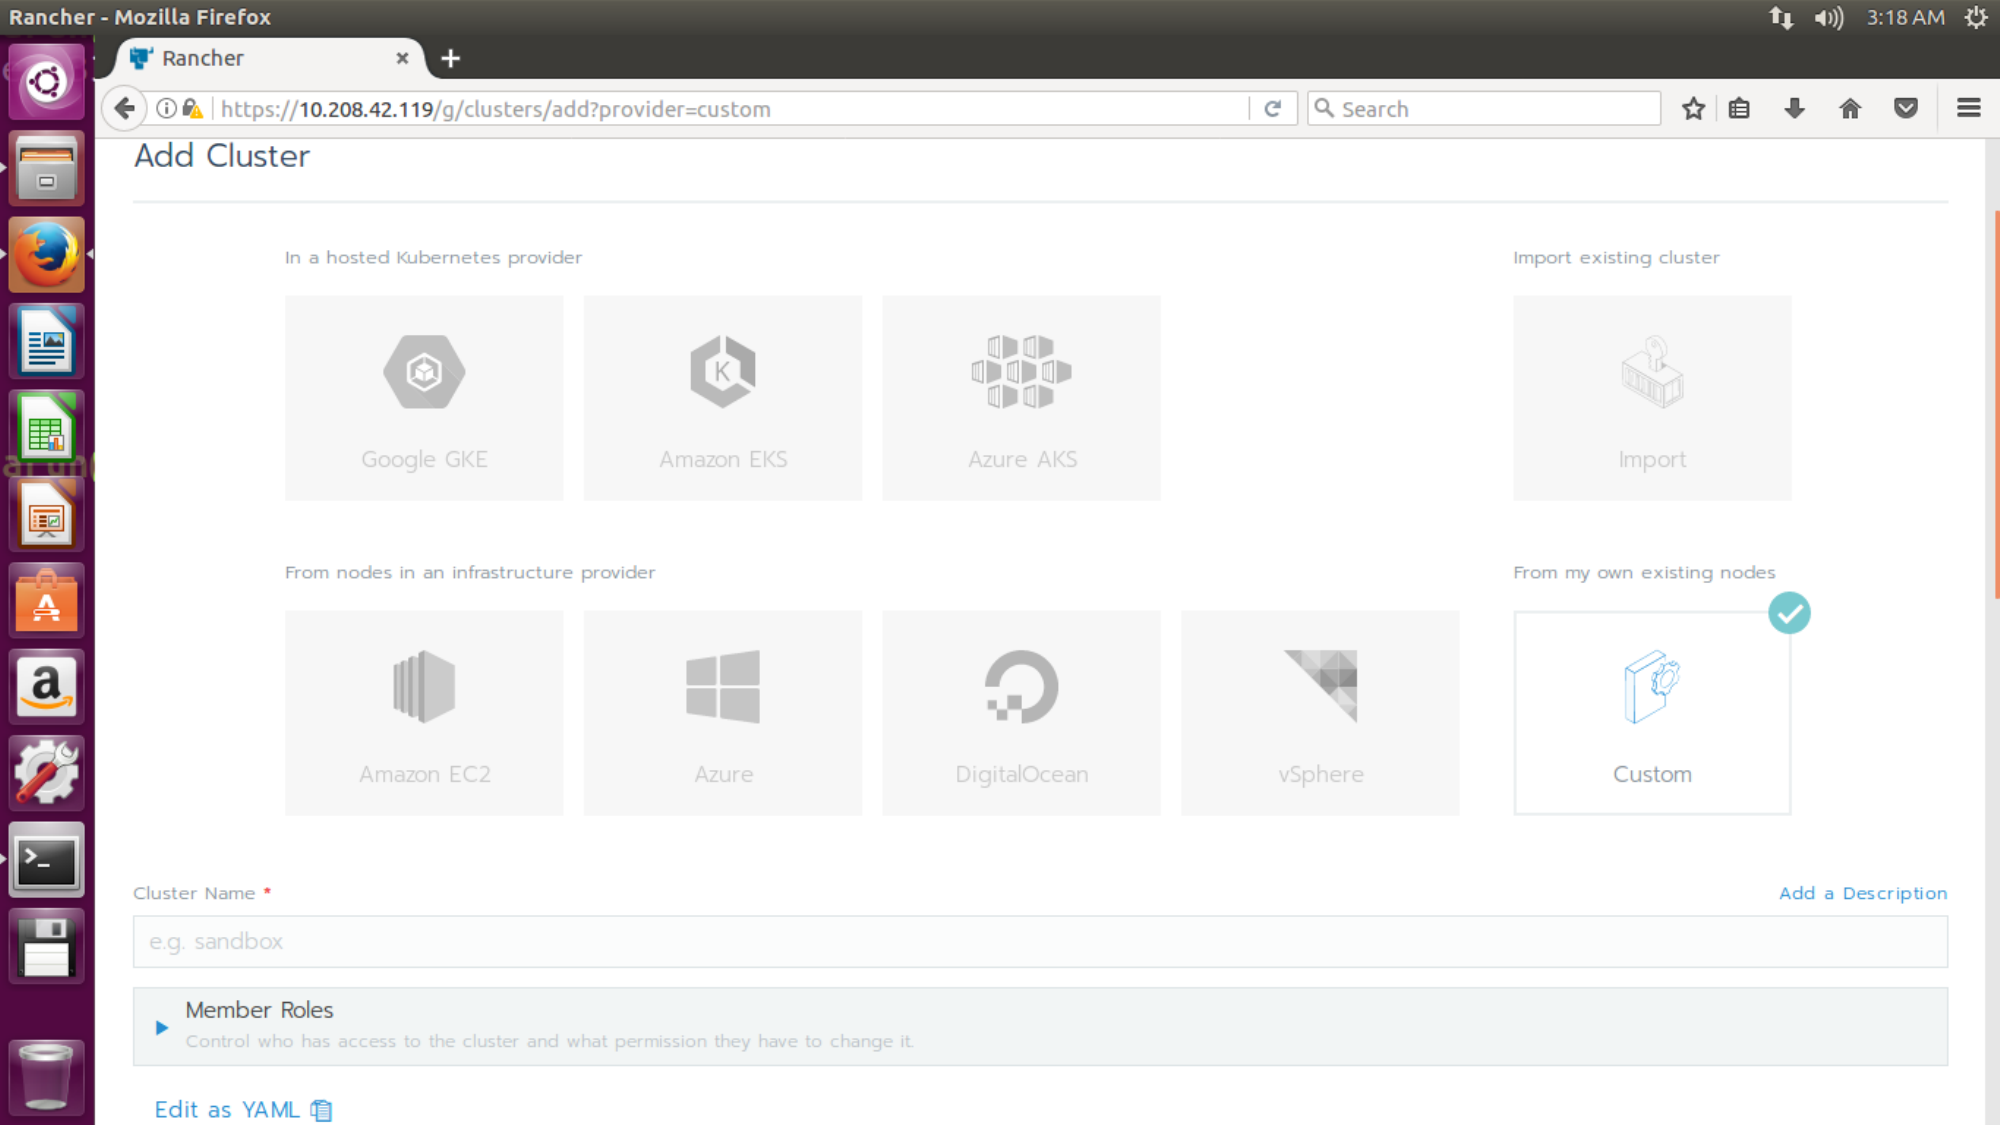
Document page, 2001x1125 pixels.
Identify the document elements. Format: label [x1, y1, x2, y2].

list [0, 0, 2000, 1125]
